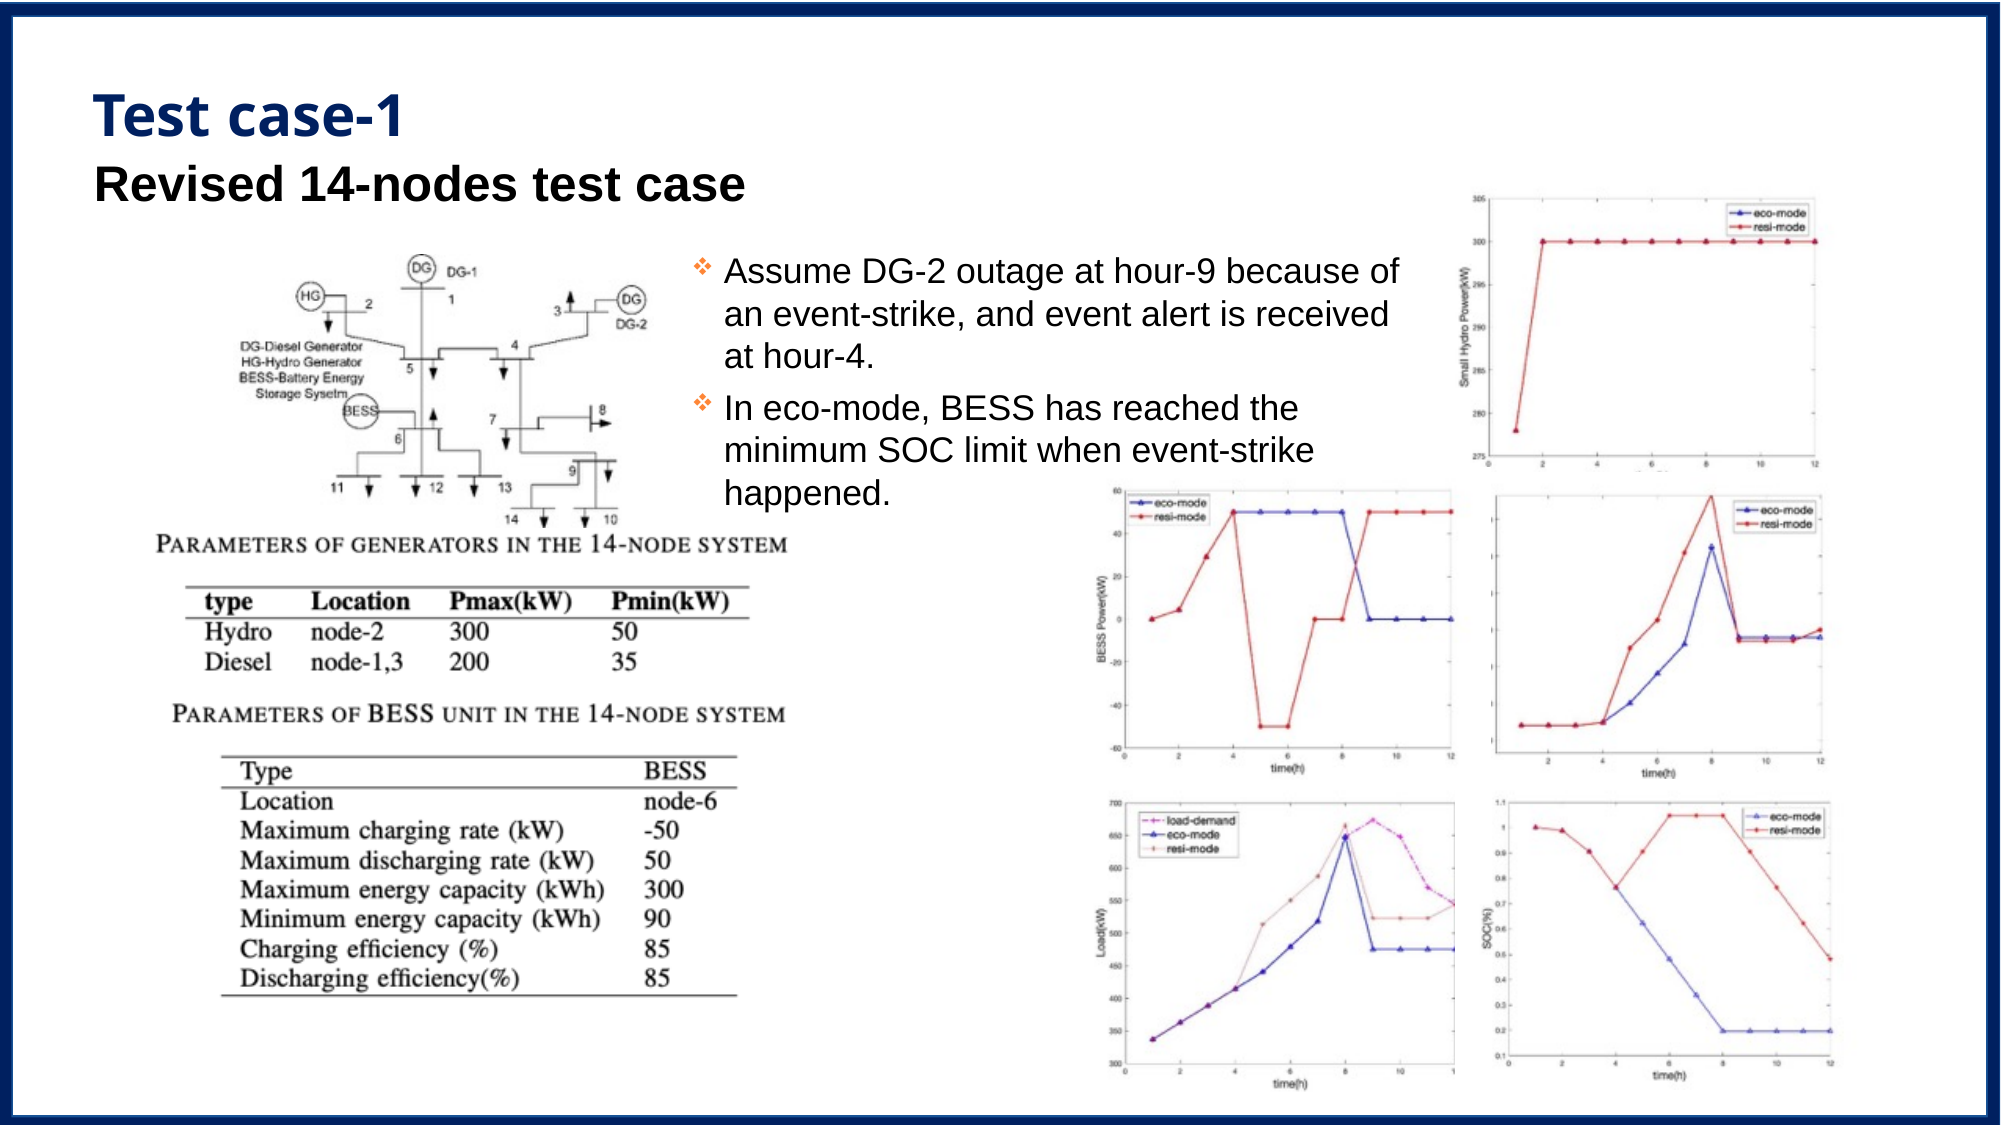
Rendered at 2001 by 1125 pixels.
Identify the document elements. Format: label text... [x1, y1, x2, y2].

text_box Revised 14-nodes test case [79, 143, 762, 219]
picture [1070, 175, 1870, 1099]
text_box Test case-1 [77, 70, 423, 156]
picture [147, 254, 811, 1012]
text_box Assume DG-2 outage at hour-9 because of an event-strike, and event alert is received at hour-4. In eco-mode, BESS has reached the minimum SOC limit when event-strike happened. [676, 240, 1429, 521]
